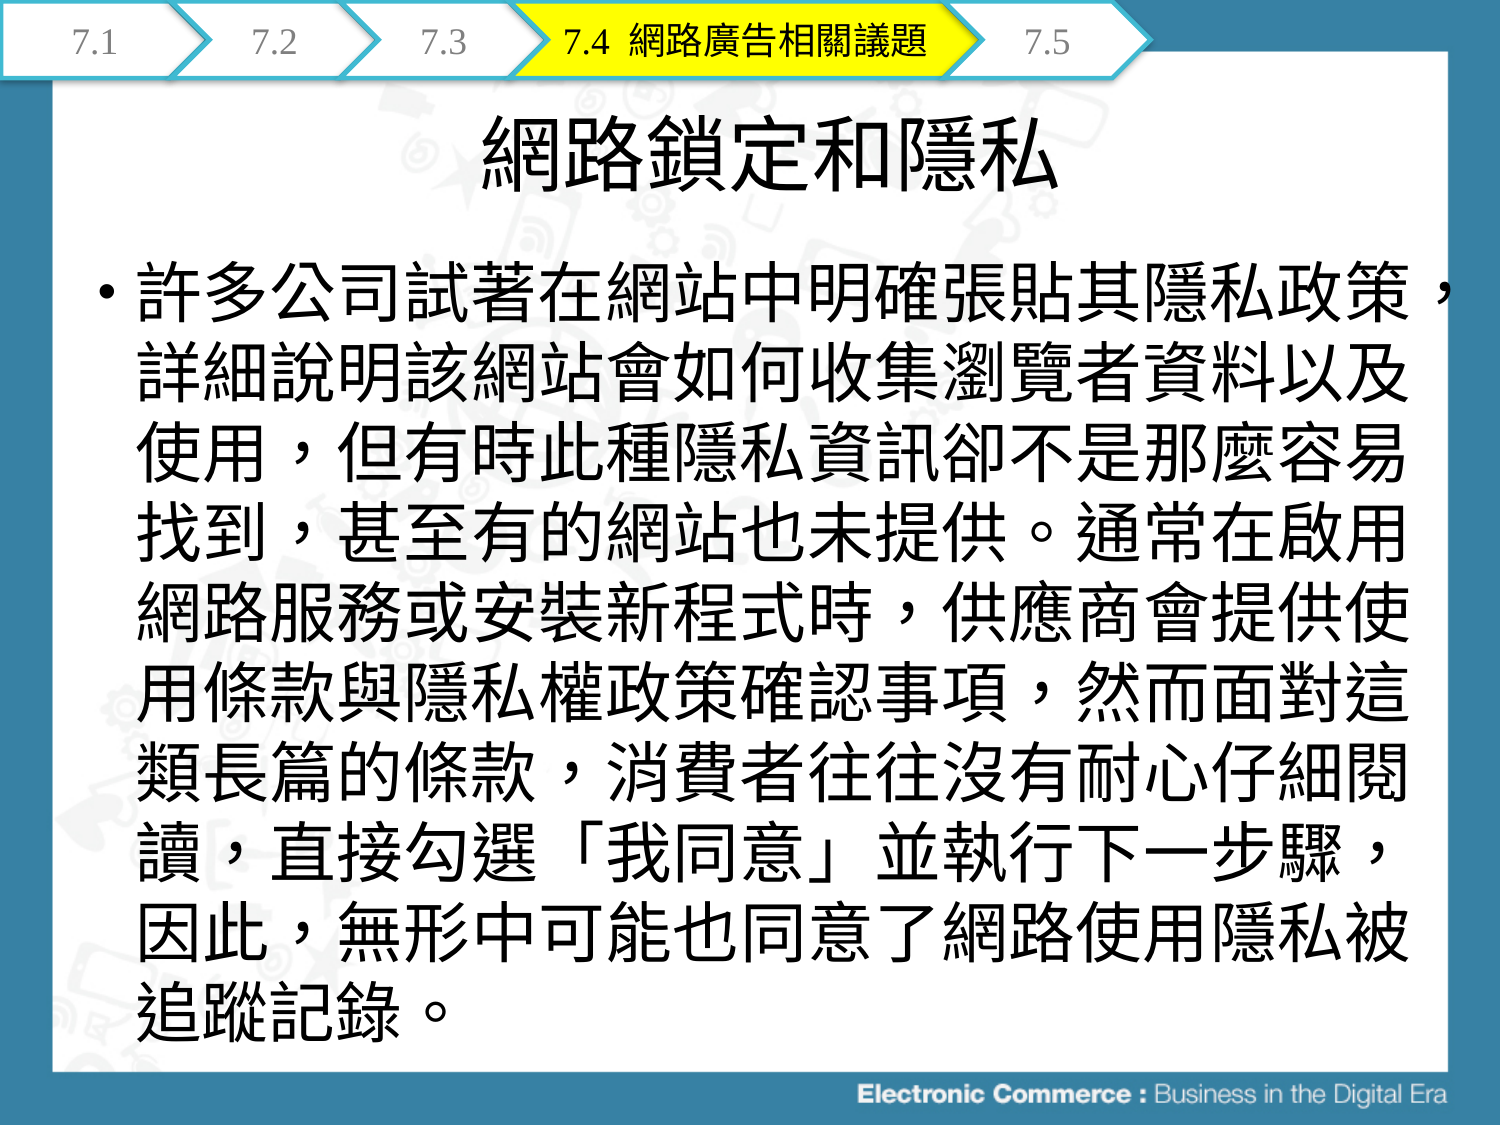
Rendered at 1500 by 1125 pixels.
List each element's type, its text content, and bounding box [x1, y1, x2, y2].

picture [0, 0, 1500, 1125]
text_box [537, 0, 615, 615]
title 網路鎖定和隱私 [618, 58, 1459, 247]
title 網路鎖定和隱私 [75, 88, 532, 243]
text_box 許多公司試著在網站中明確張貼其隱私政策，詳細說明該網站會如何收集瀏覽者資料以及使用，但有時此種隱私資訊卻不是那麼容易找到，甚至有的網站也未提供。通常在啟用網路服務或安裝新程式時，供應商會提供使用條款與隱私權政策確認事項，然而面對這類長篇的條款，消費者往往沒有耐心仔細閱讀，直接勾選「我同意」並執行下一步驟，因此，無形中可能也同意了網路使用隱私被追蹤記錄。 [74, 243, 1427, 1059]
